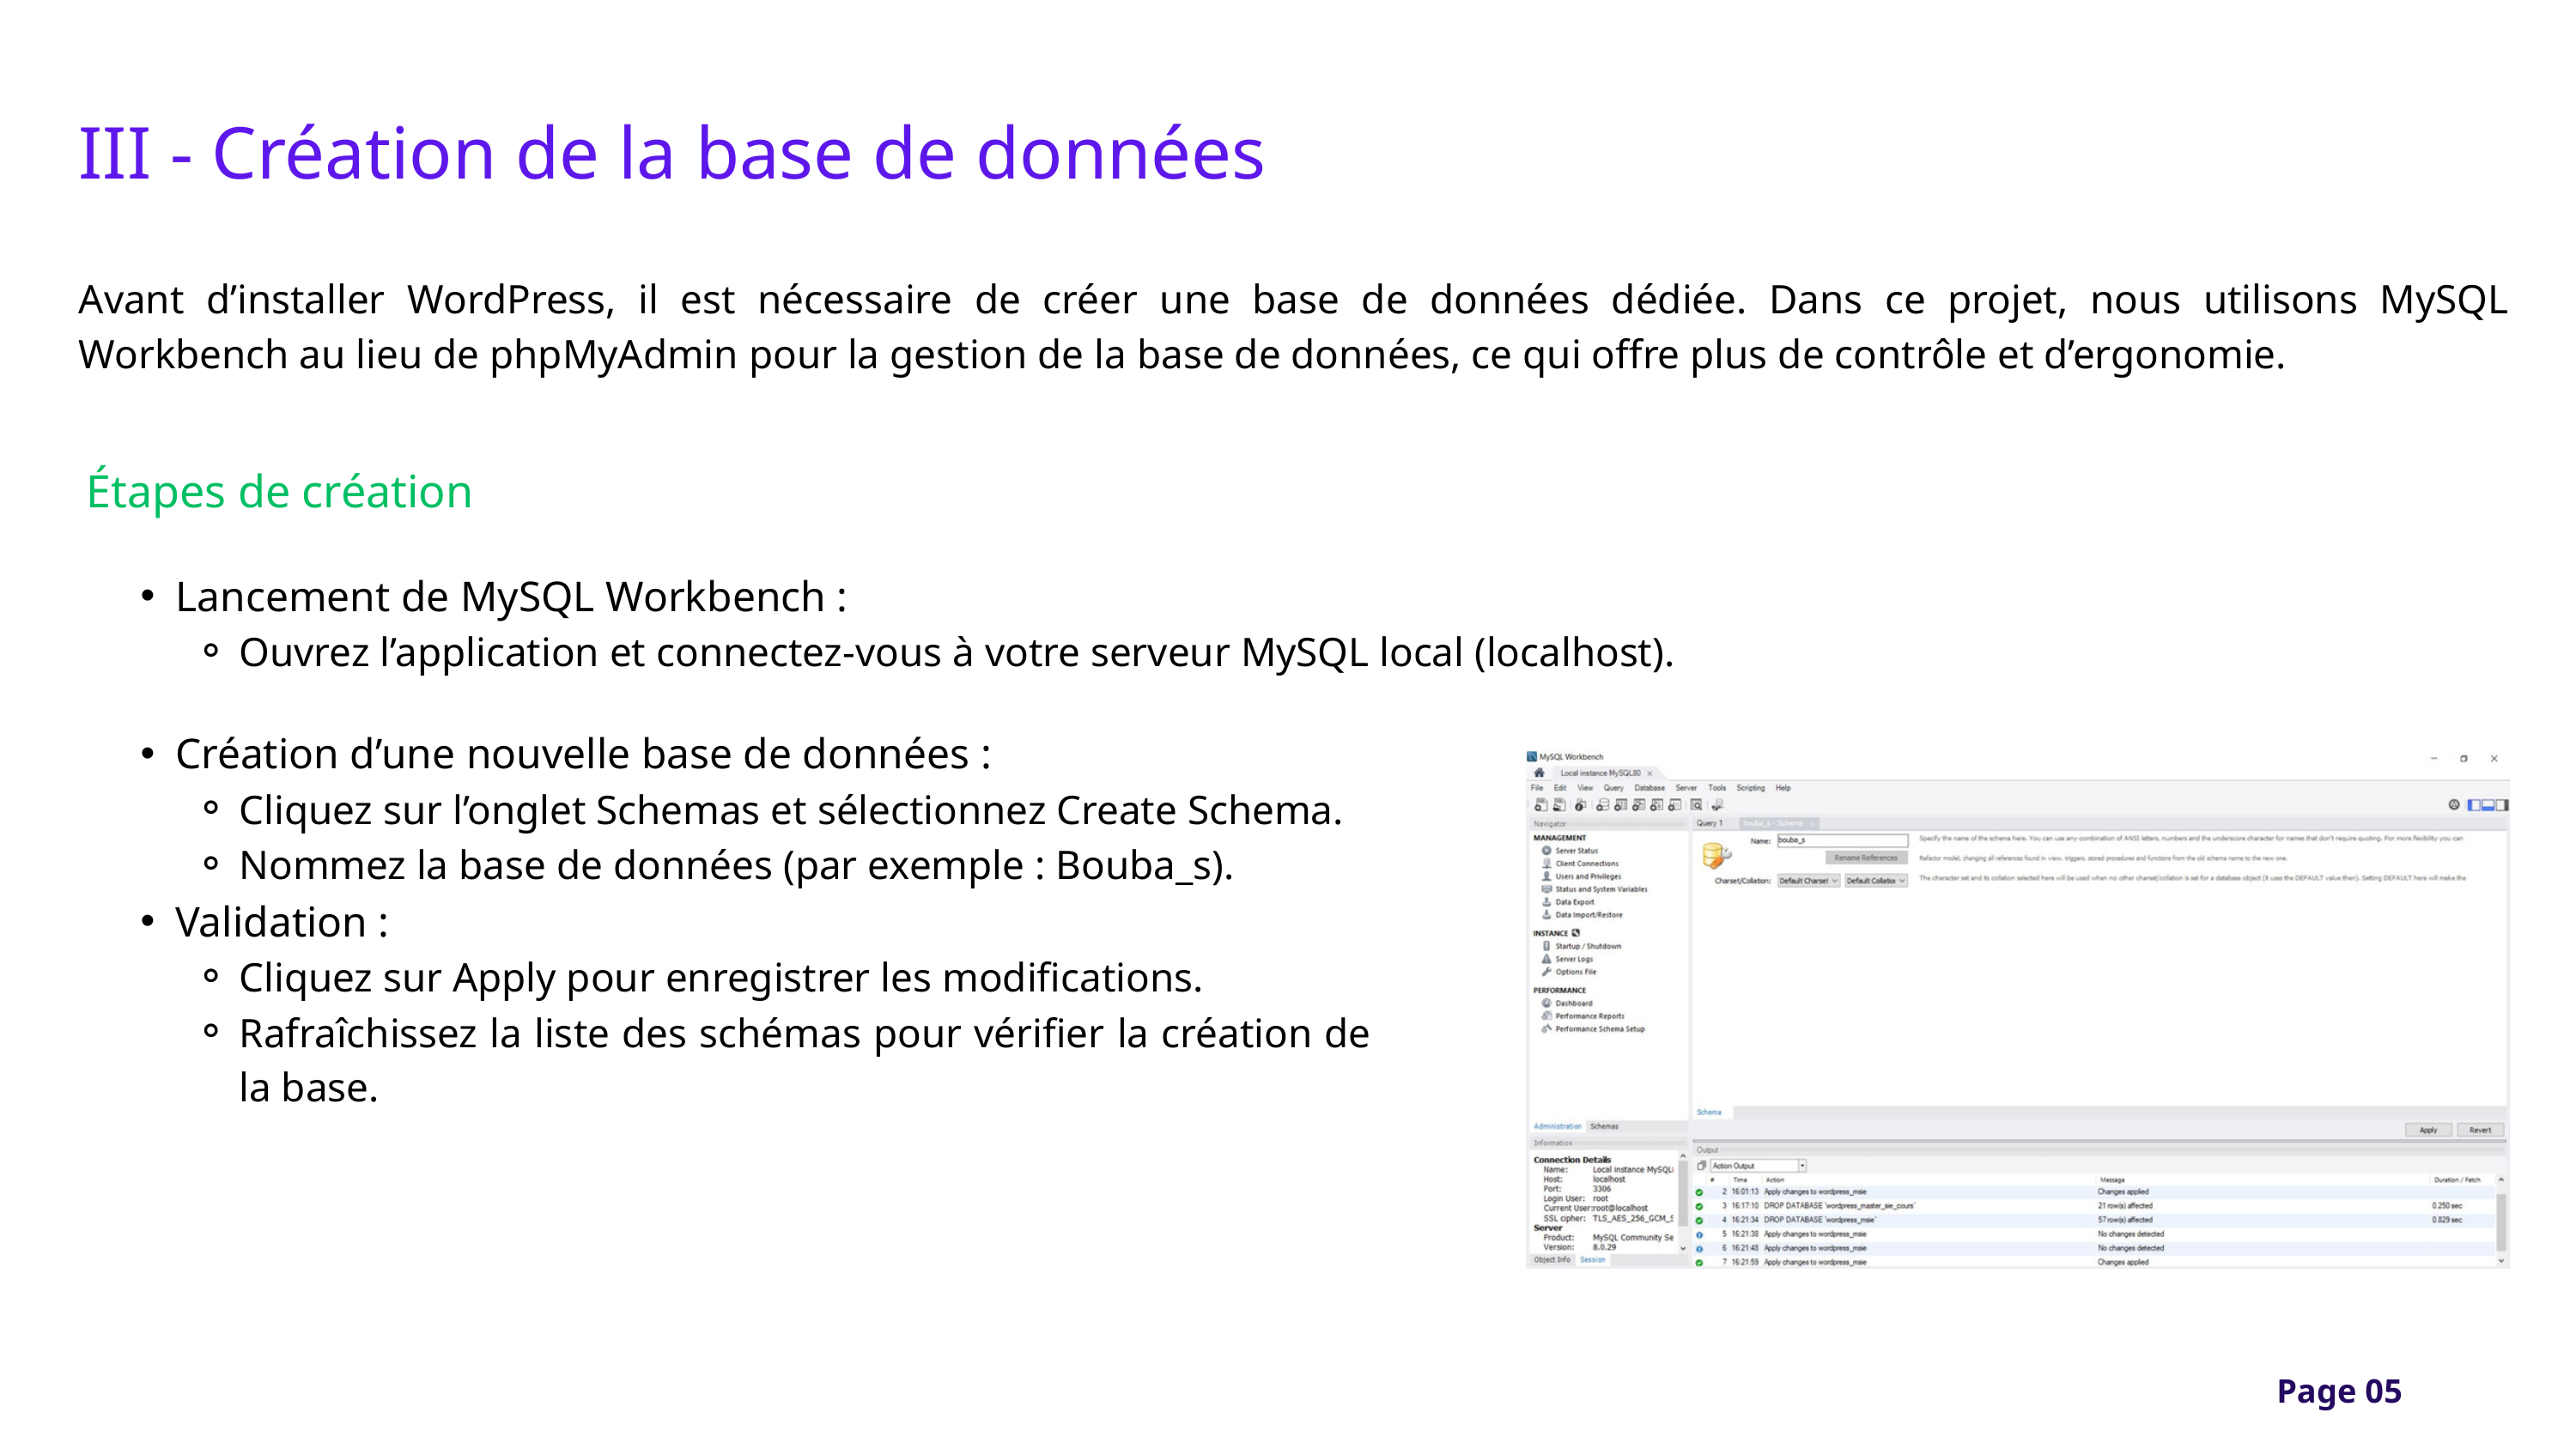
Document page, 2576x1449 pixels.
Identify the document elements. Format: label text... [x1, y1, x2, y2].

text_box Étapes de création [78, 454, 482, 517]
text_box III - Création de la base de données [78, 93, 1630, 193]
text_box Page 05 [2276, 1376, 2432, 1410]
text_box Création d’une nouvelle base de données : Cliquez sur l’onglet Schemas et sélectionnez Create Schema. Nommez la base de données (par exemple : Bouba_s). Validation : Cliquez sur Apply pour enregistrer les modifications. Rafraîchissez la liste des schémas pour vérifier la création de la base. [105, 719, 1372, 1111]
text_box Avant d’installer WordPress, il est nécessaire de créer une base de données dédiée. Dans ce projet, nous utilisons MySQL Workbench au lieu de phpMyAdmin pour la gestion de la base de données, ce qui offre plus de contrôle et d’ergonomie. [78, 266, 2511, 377]
text_box Lancement de MySQL Workbench : Ouvrez l’application et connectez-vous à votre serveur MySQL local (localhost). [105, 561, 1815, 675]
text_box [1526, 749, 2511, 1269]
